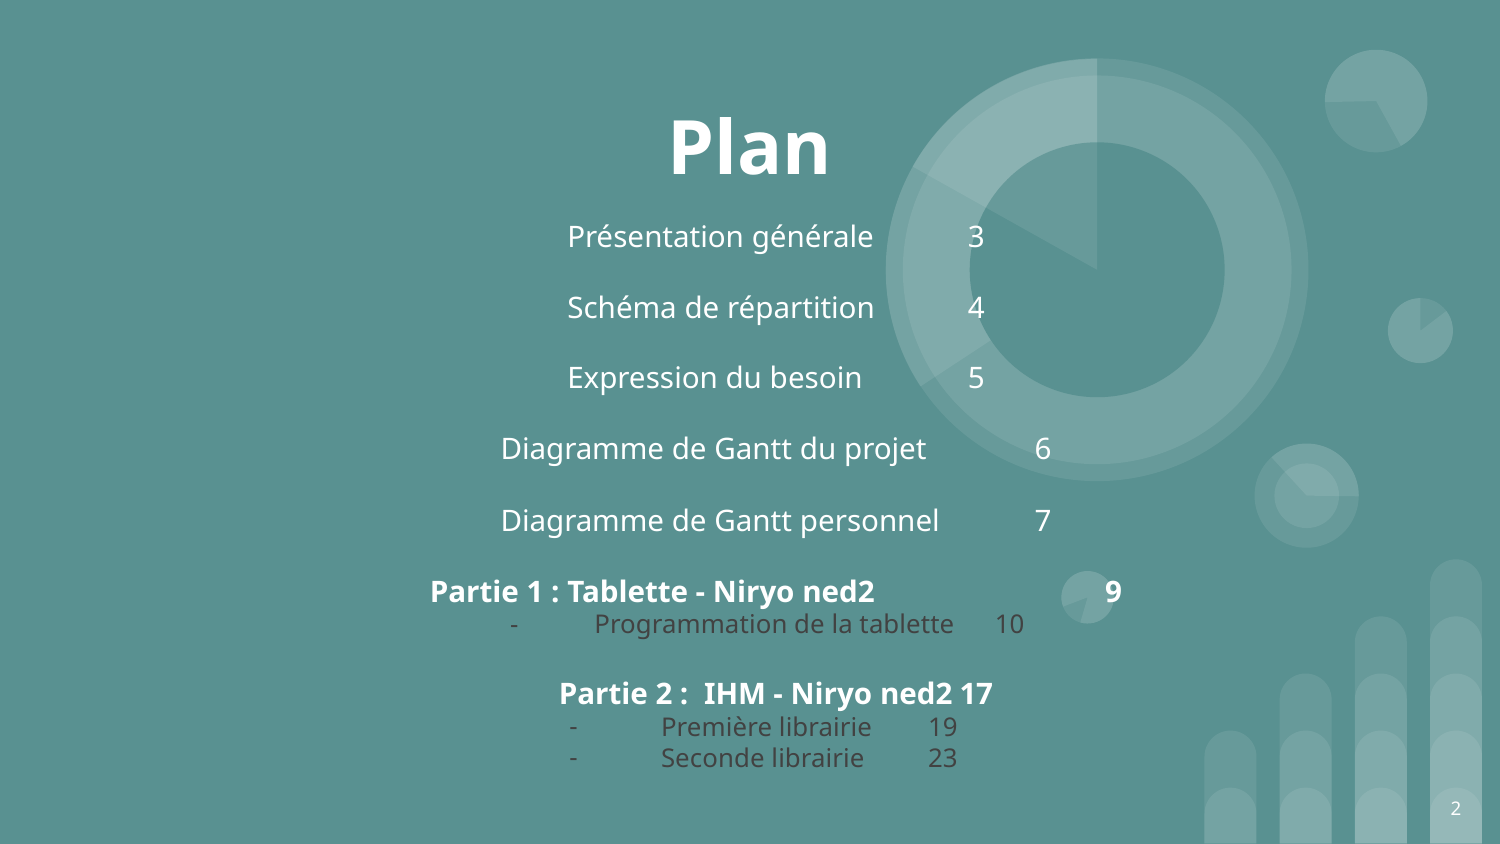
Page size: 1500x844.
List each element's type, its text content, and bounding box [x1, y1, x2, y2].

subtitle Présentation générale 3 Schéma de répartition 4 Expression du besoin 5 Diagramme de Gantt du projet 6 Diagramme de Gantt personnel 7 Partie 1 : Tablette - Niryo ned2 9 Programmation de la tablette 10 Partie 2 : IHM - Niryo ned2 17 Première librairie 19 Seconde librairie 23 [233, 202, 1252, 797]
title Plan [400, 0, 1100, 202]
slide_number ‹#› [1386, 777, 1477, 842]
